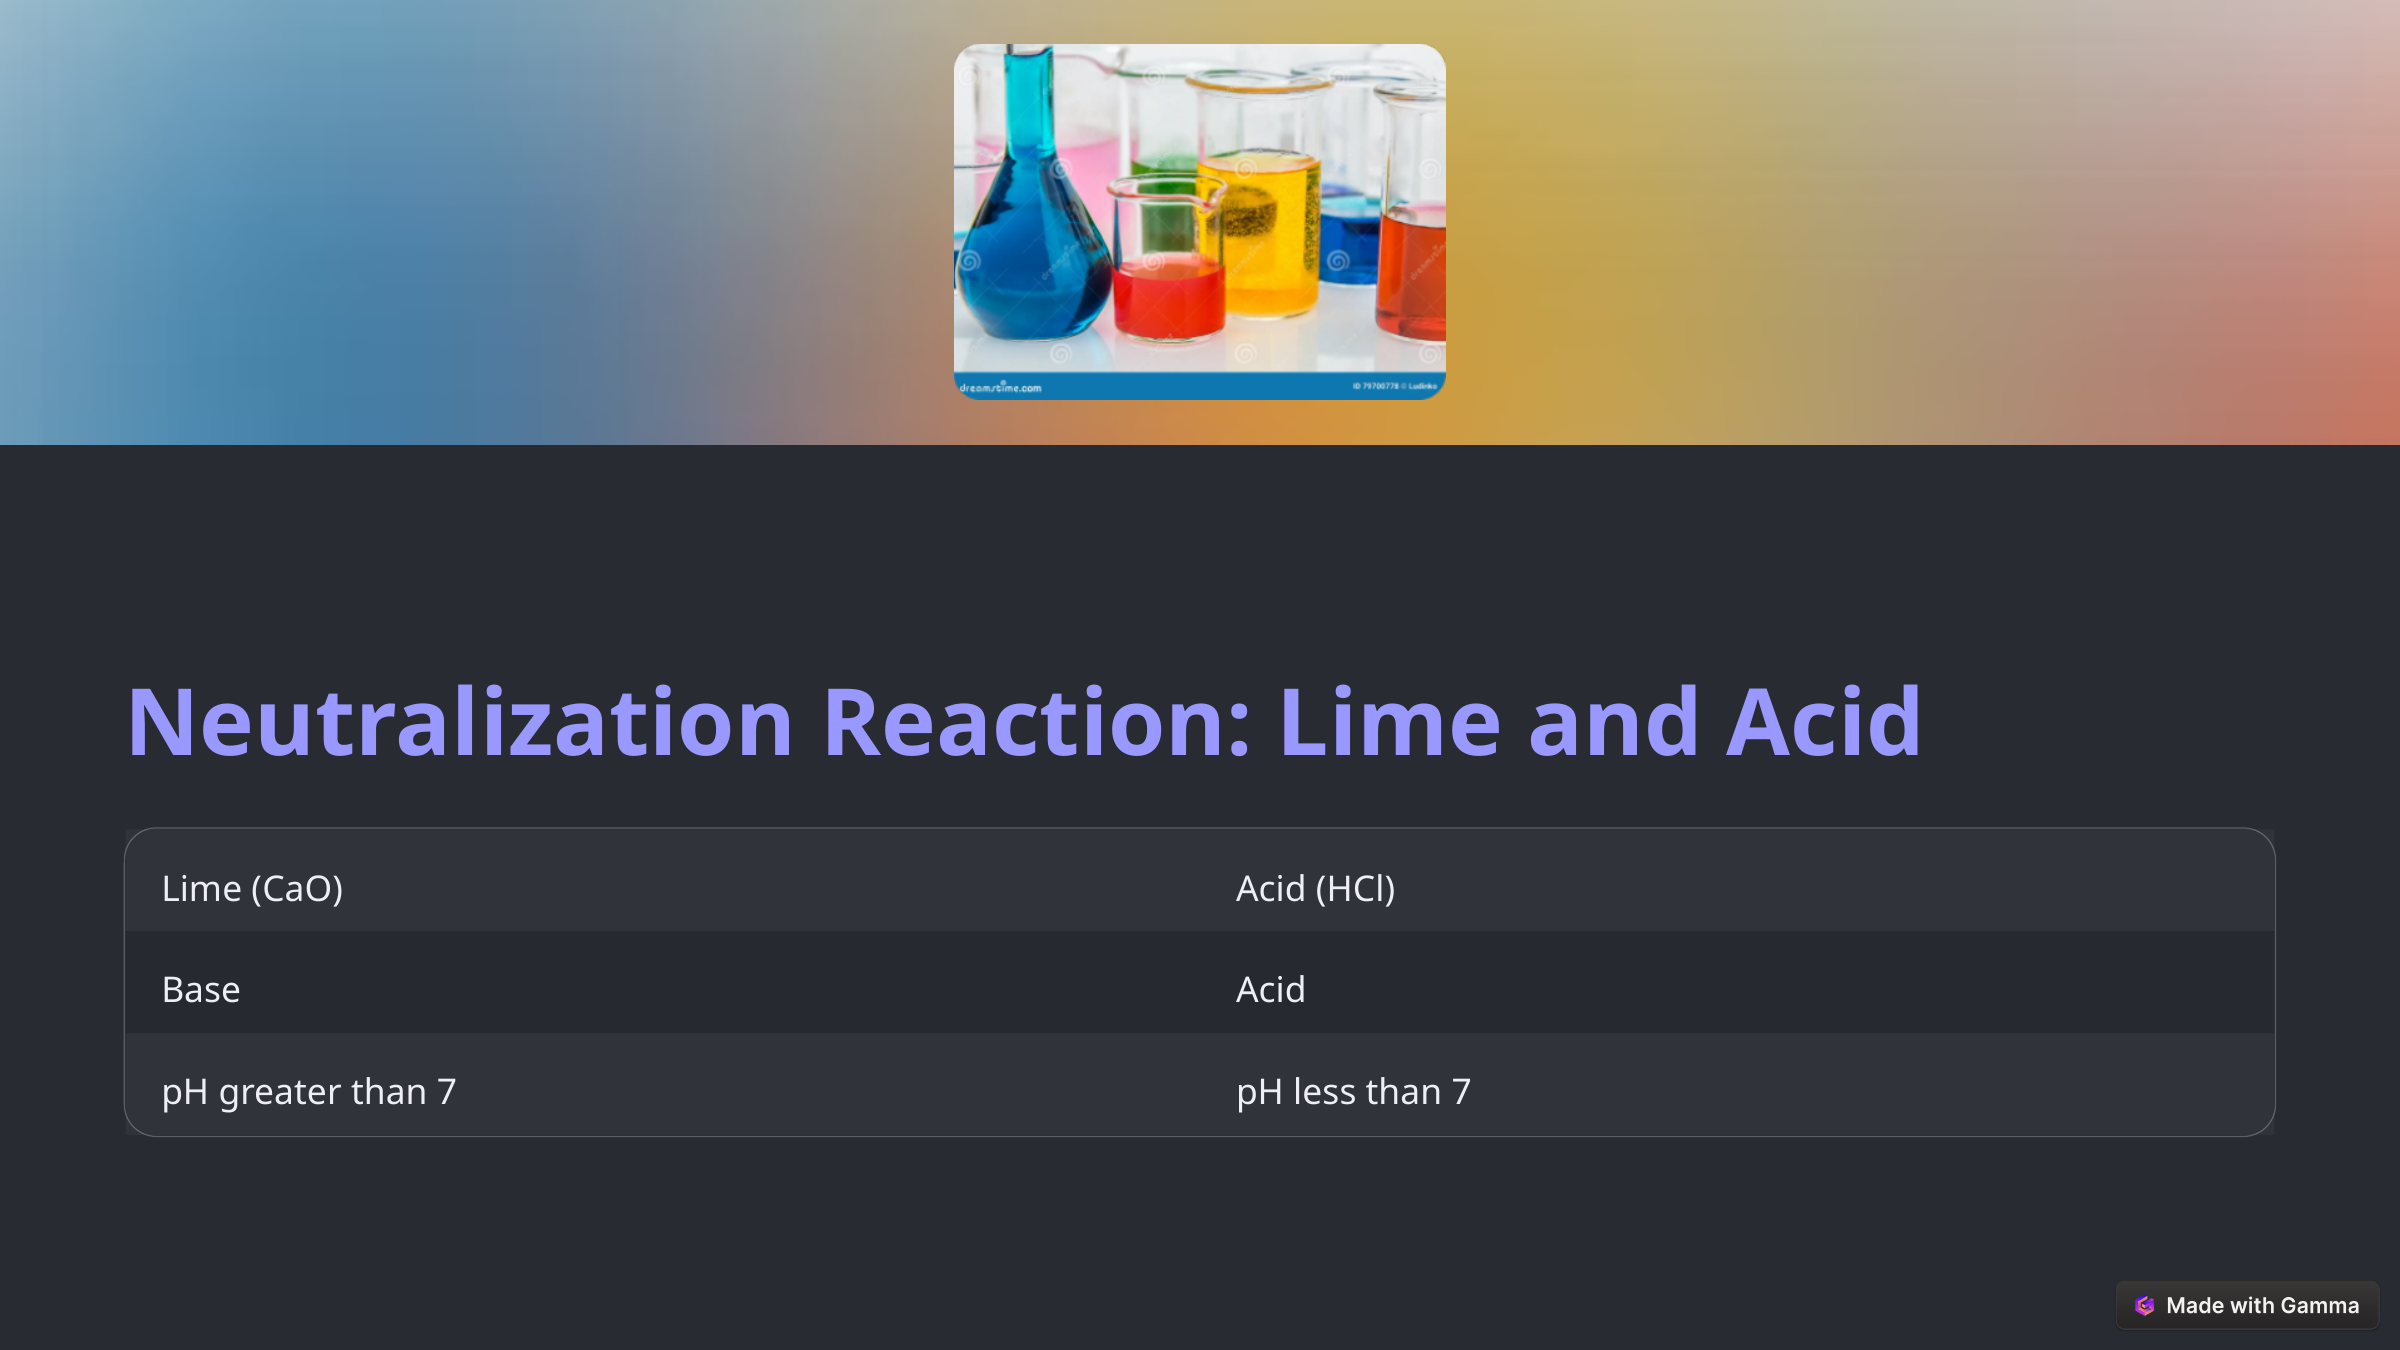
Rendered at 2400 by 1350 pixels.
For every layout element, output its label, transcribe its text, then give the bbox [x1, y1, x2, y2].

text_box [125, 1033, 2275, 1136]
text_box [125, 829, 2275, 931]
picture [2106, 1271, 2389, 1339]
text_box pH less than 7 [1236, 1055, 2239, 1113]
text_box Acid (HCl) [1236, 851, 2239, 909]
text_box Acid [1236, 953, 2239, 1011]
picture [0, 0, 2400, 445]
text_box Lime (CaO) [161, 851, 1164, 909]
text_box [125, 931, 2275, 1033]
text_box pH greater than 7 [161, 1055, 1164, 1113]
text_box Neutralization Reaction: Lime and Acid [124, 657, 1736, 775]
text_box Base [161, 953, 1164, 1011]
